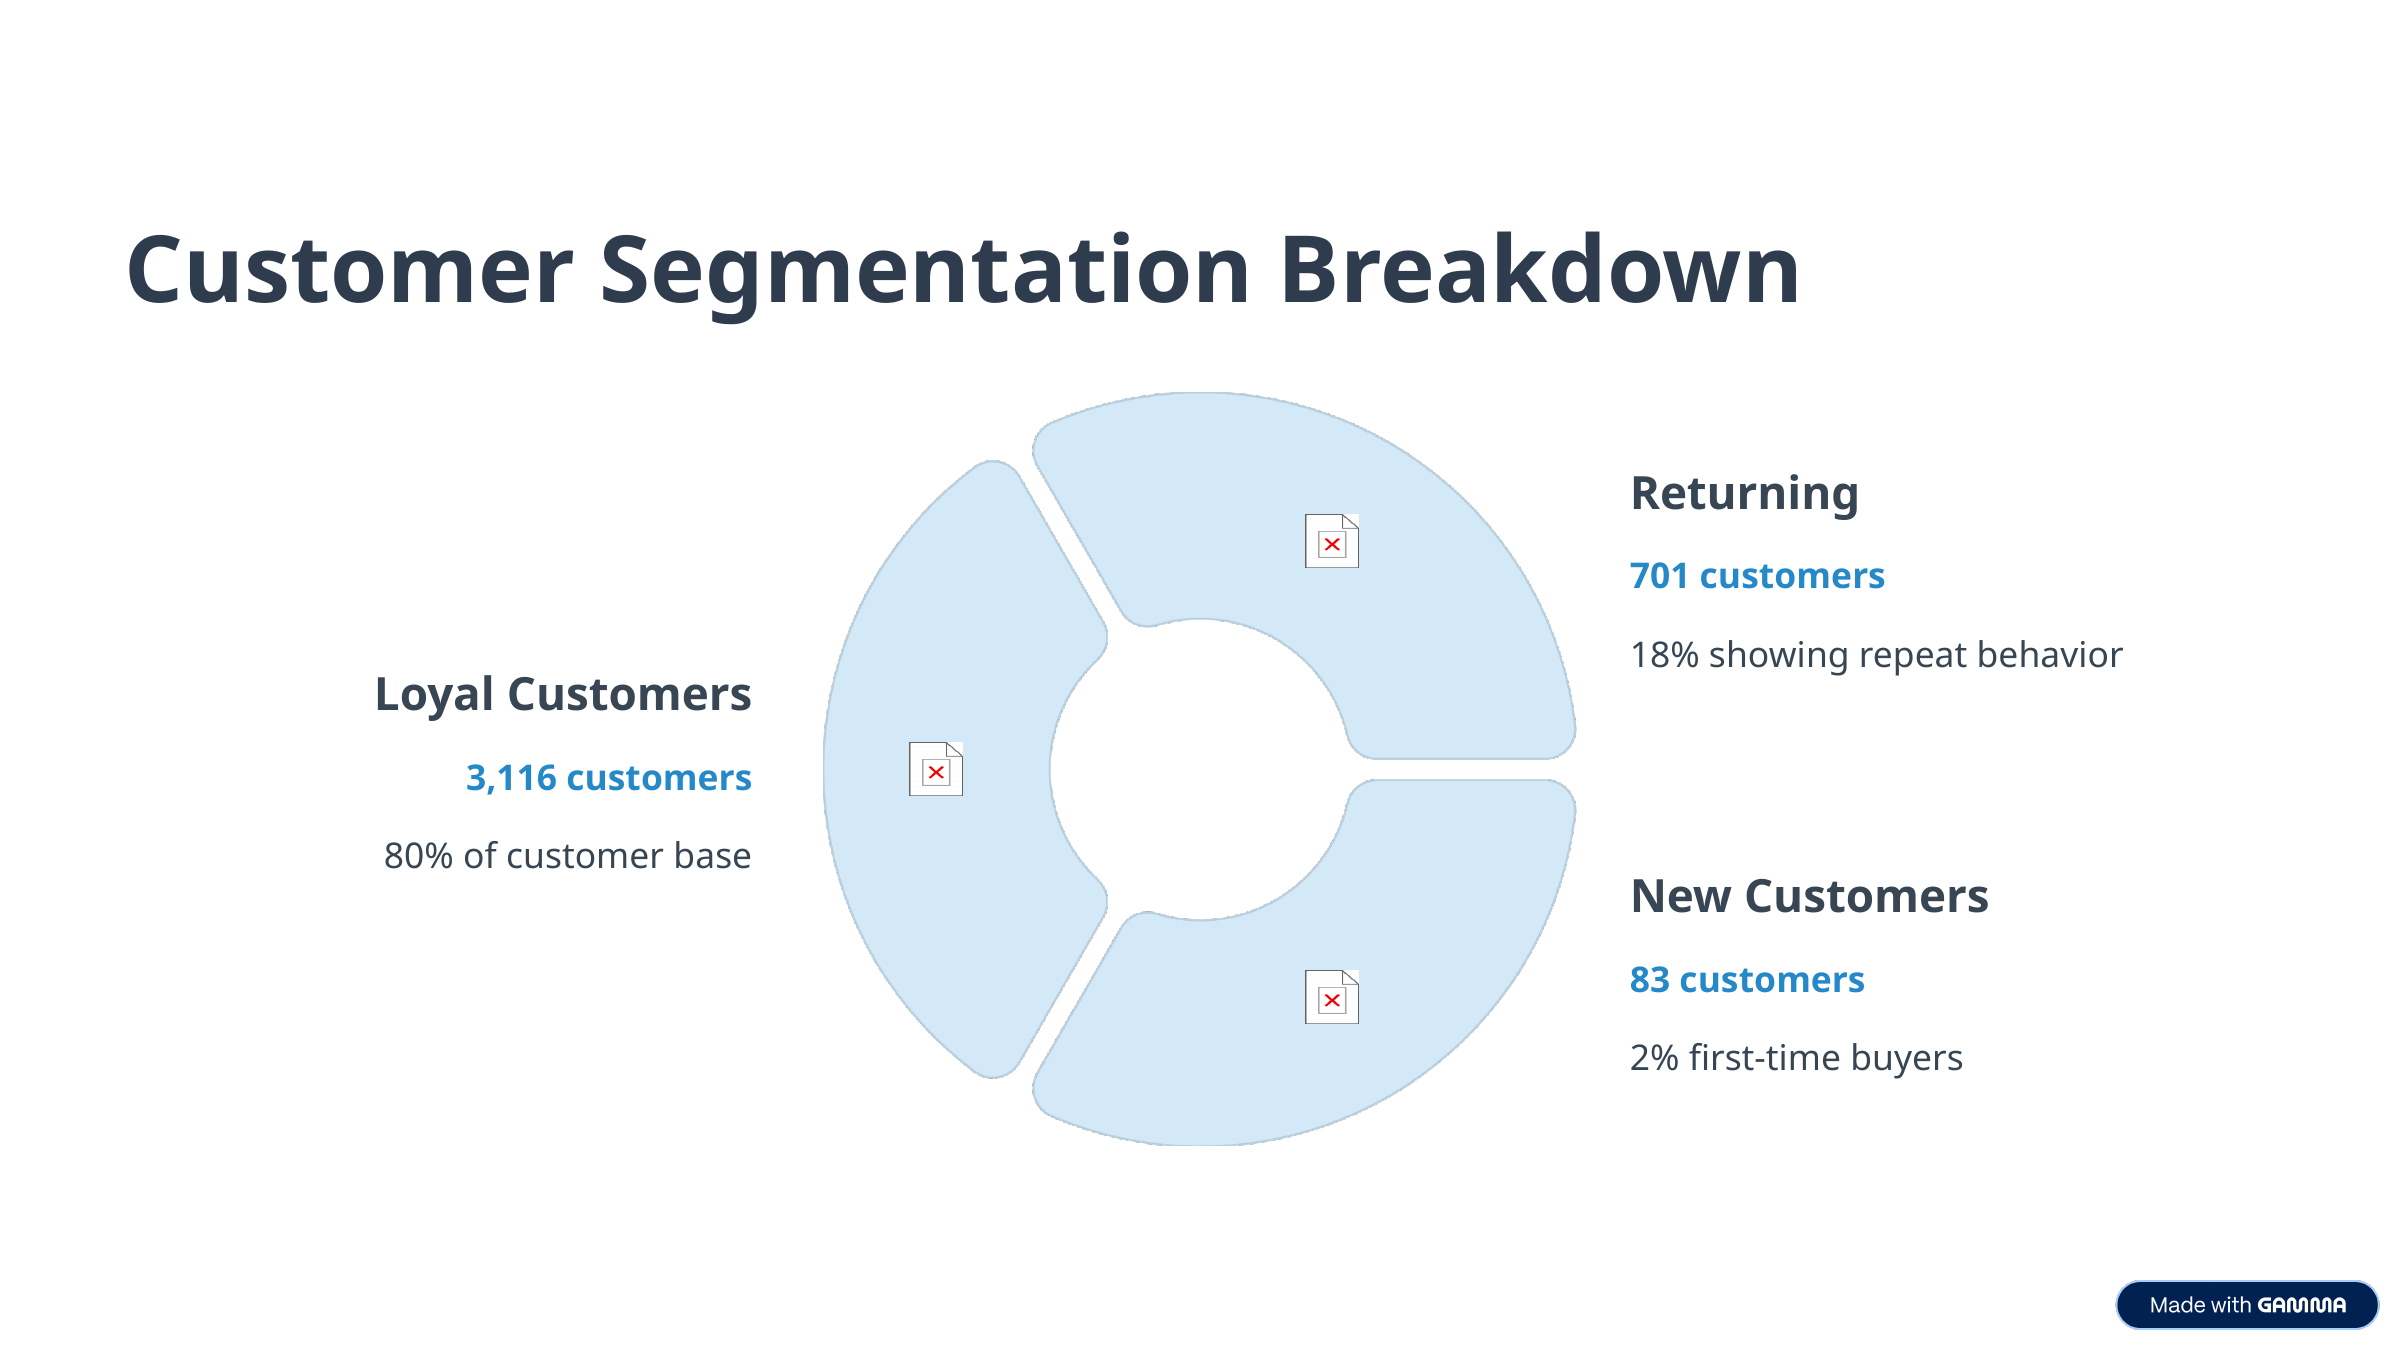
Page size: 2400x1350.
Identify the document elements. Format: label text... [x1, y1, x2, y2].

picture [823, 392, 1577, 1146]
text_box 701 customers [1629, 539, 2276, 597]
text_box 3,116 customers [124, 741, 753, 799]
picture [2106, 1271, 2389, 1339]
text_box 2% first-time buyers [1629, 1021, 2276, 1078]
text_box 80% of customer base [124, 819, 753, 877]
text_box New Customers [1629, 863, 2098, 922]
text_box Returning [1629, 459, 2098, 519]
text_box Loyal Customers [284, 661, 753, 720]
text_box 18% showing repeat behavior [1629, 617, 2276, 675]
text_box Customer Segmentation Breakdown [124, 204, 1619, 322]
text_box 83 customers [1629, 942, 2276, 1000]
